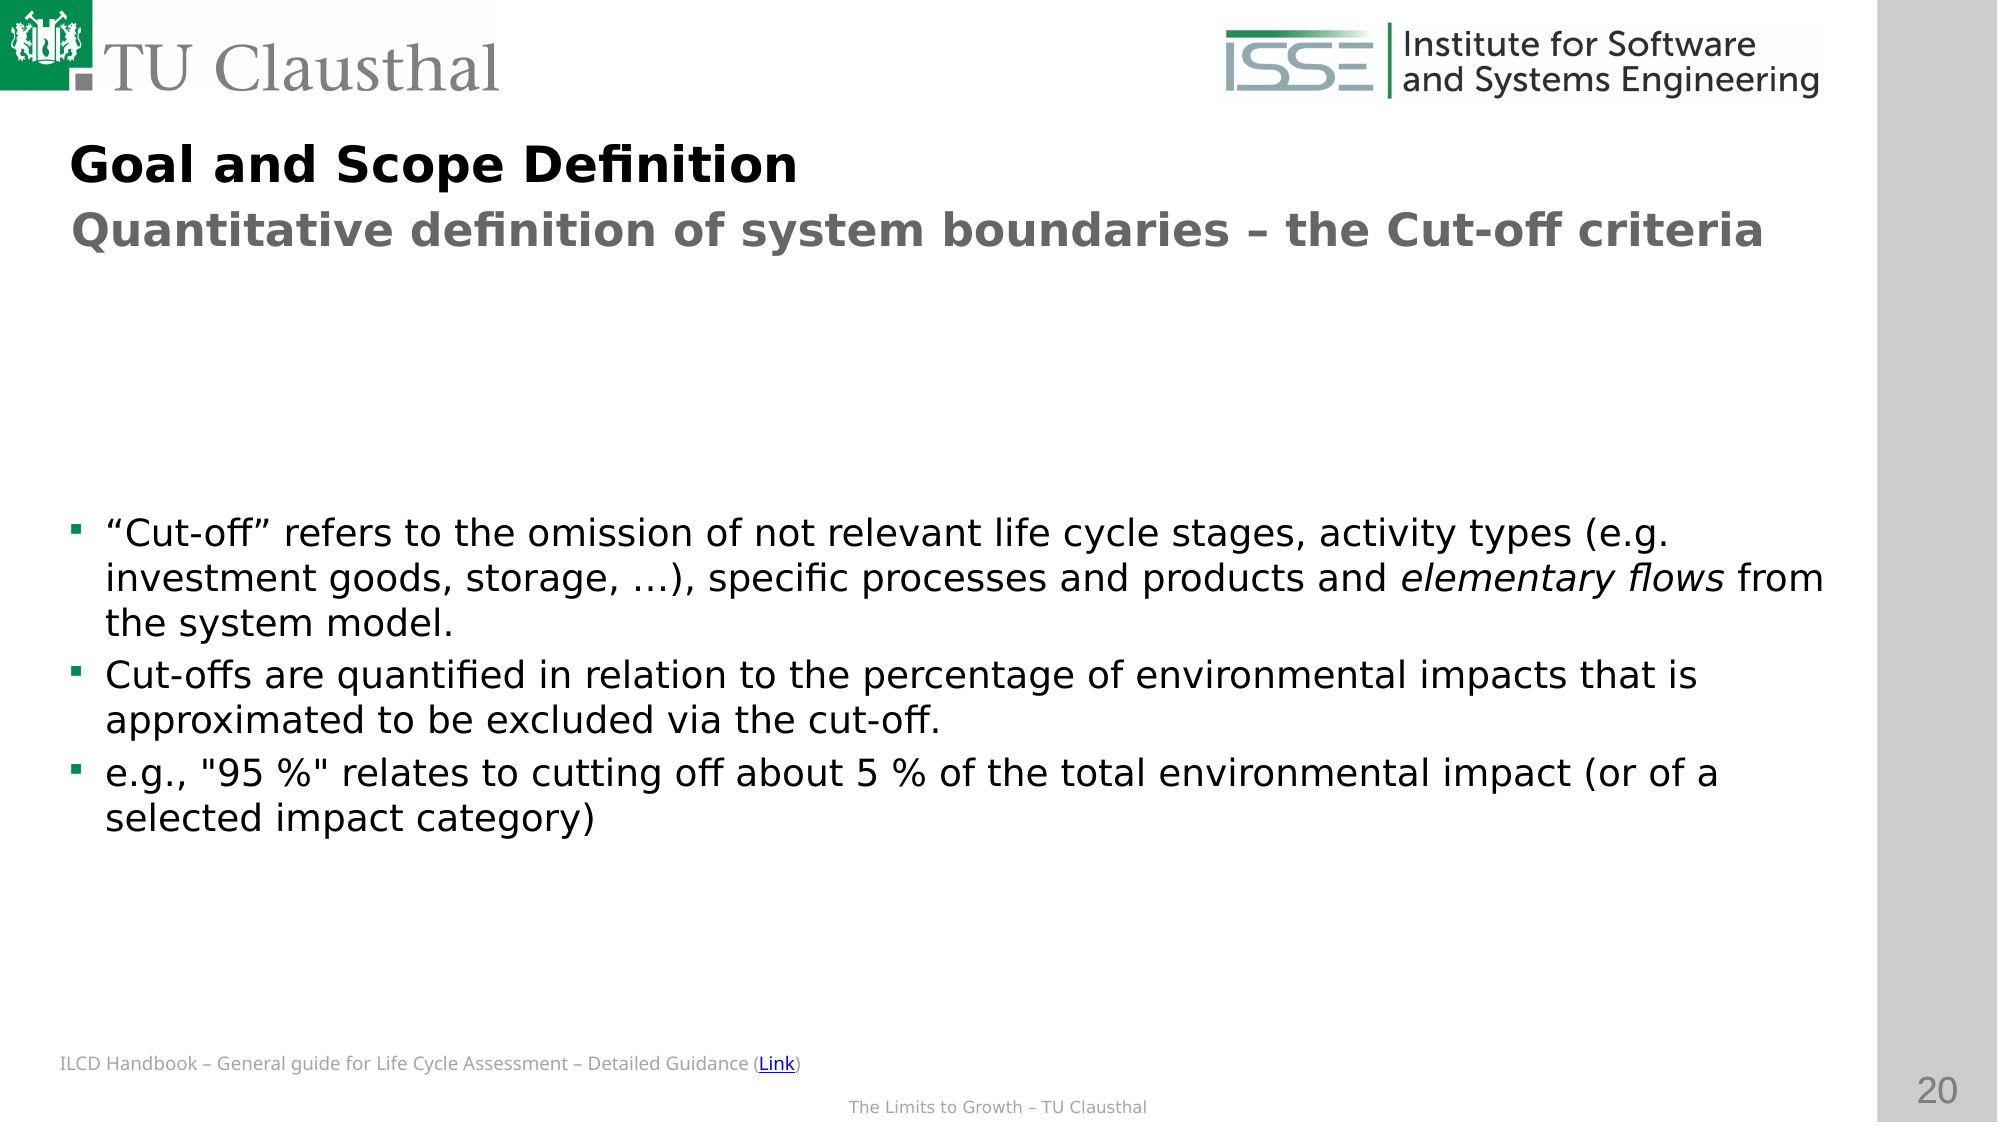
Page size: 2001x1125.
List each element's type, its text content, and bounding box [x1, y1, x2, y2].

picture [1218, 22, 1824, 105]
picture [0, 0, 499, 91]
text_box “Cut-off” refers to the omission of not relevant life cycle stages, activity types (e.g. investment goods, storage, …), specific processes and products and elementary flows from the system model. Cut-offs are quantified in relation to the percentage of environmental impacts that is approximated to be excluded via the cut-off. e.g., "95 %" relates to cutting off about 5 % of the total environmental impact (or of a selected impact category) [55, 262, 1875, 1033]
text_box Goal and Scope Definition [55, 125, 1817, 206]
text_box Quantitative definition of system boundaries – the Cut-off criteria [70, 188, 1768, 262]
text_box ILCD Handbook – General guide for Life Cycle Assessment – Detailed Guidance (Link) [45, 1043, 1837, 1085]
